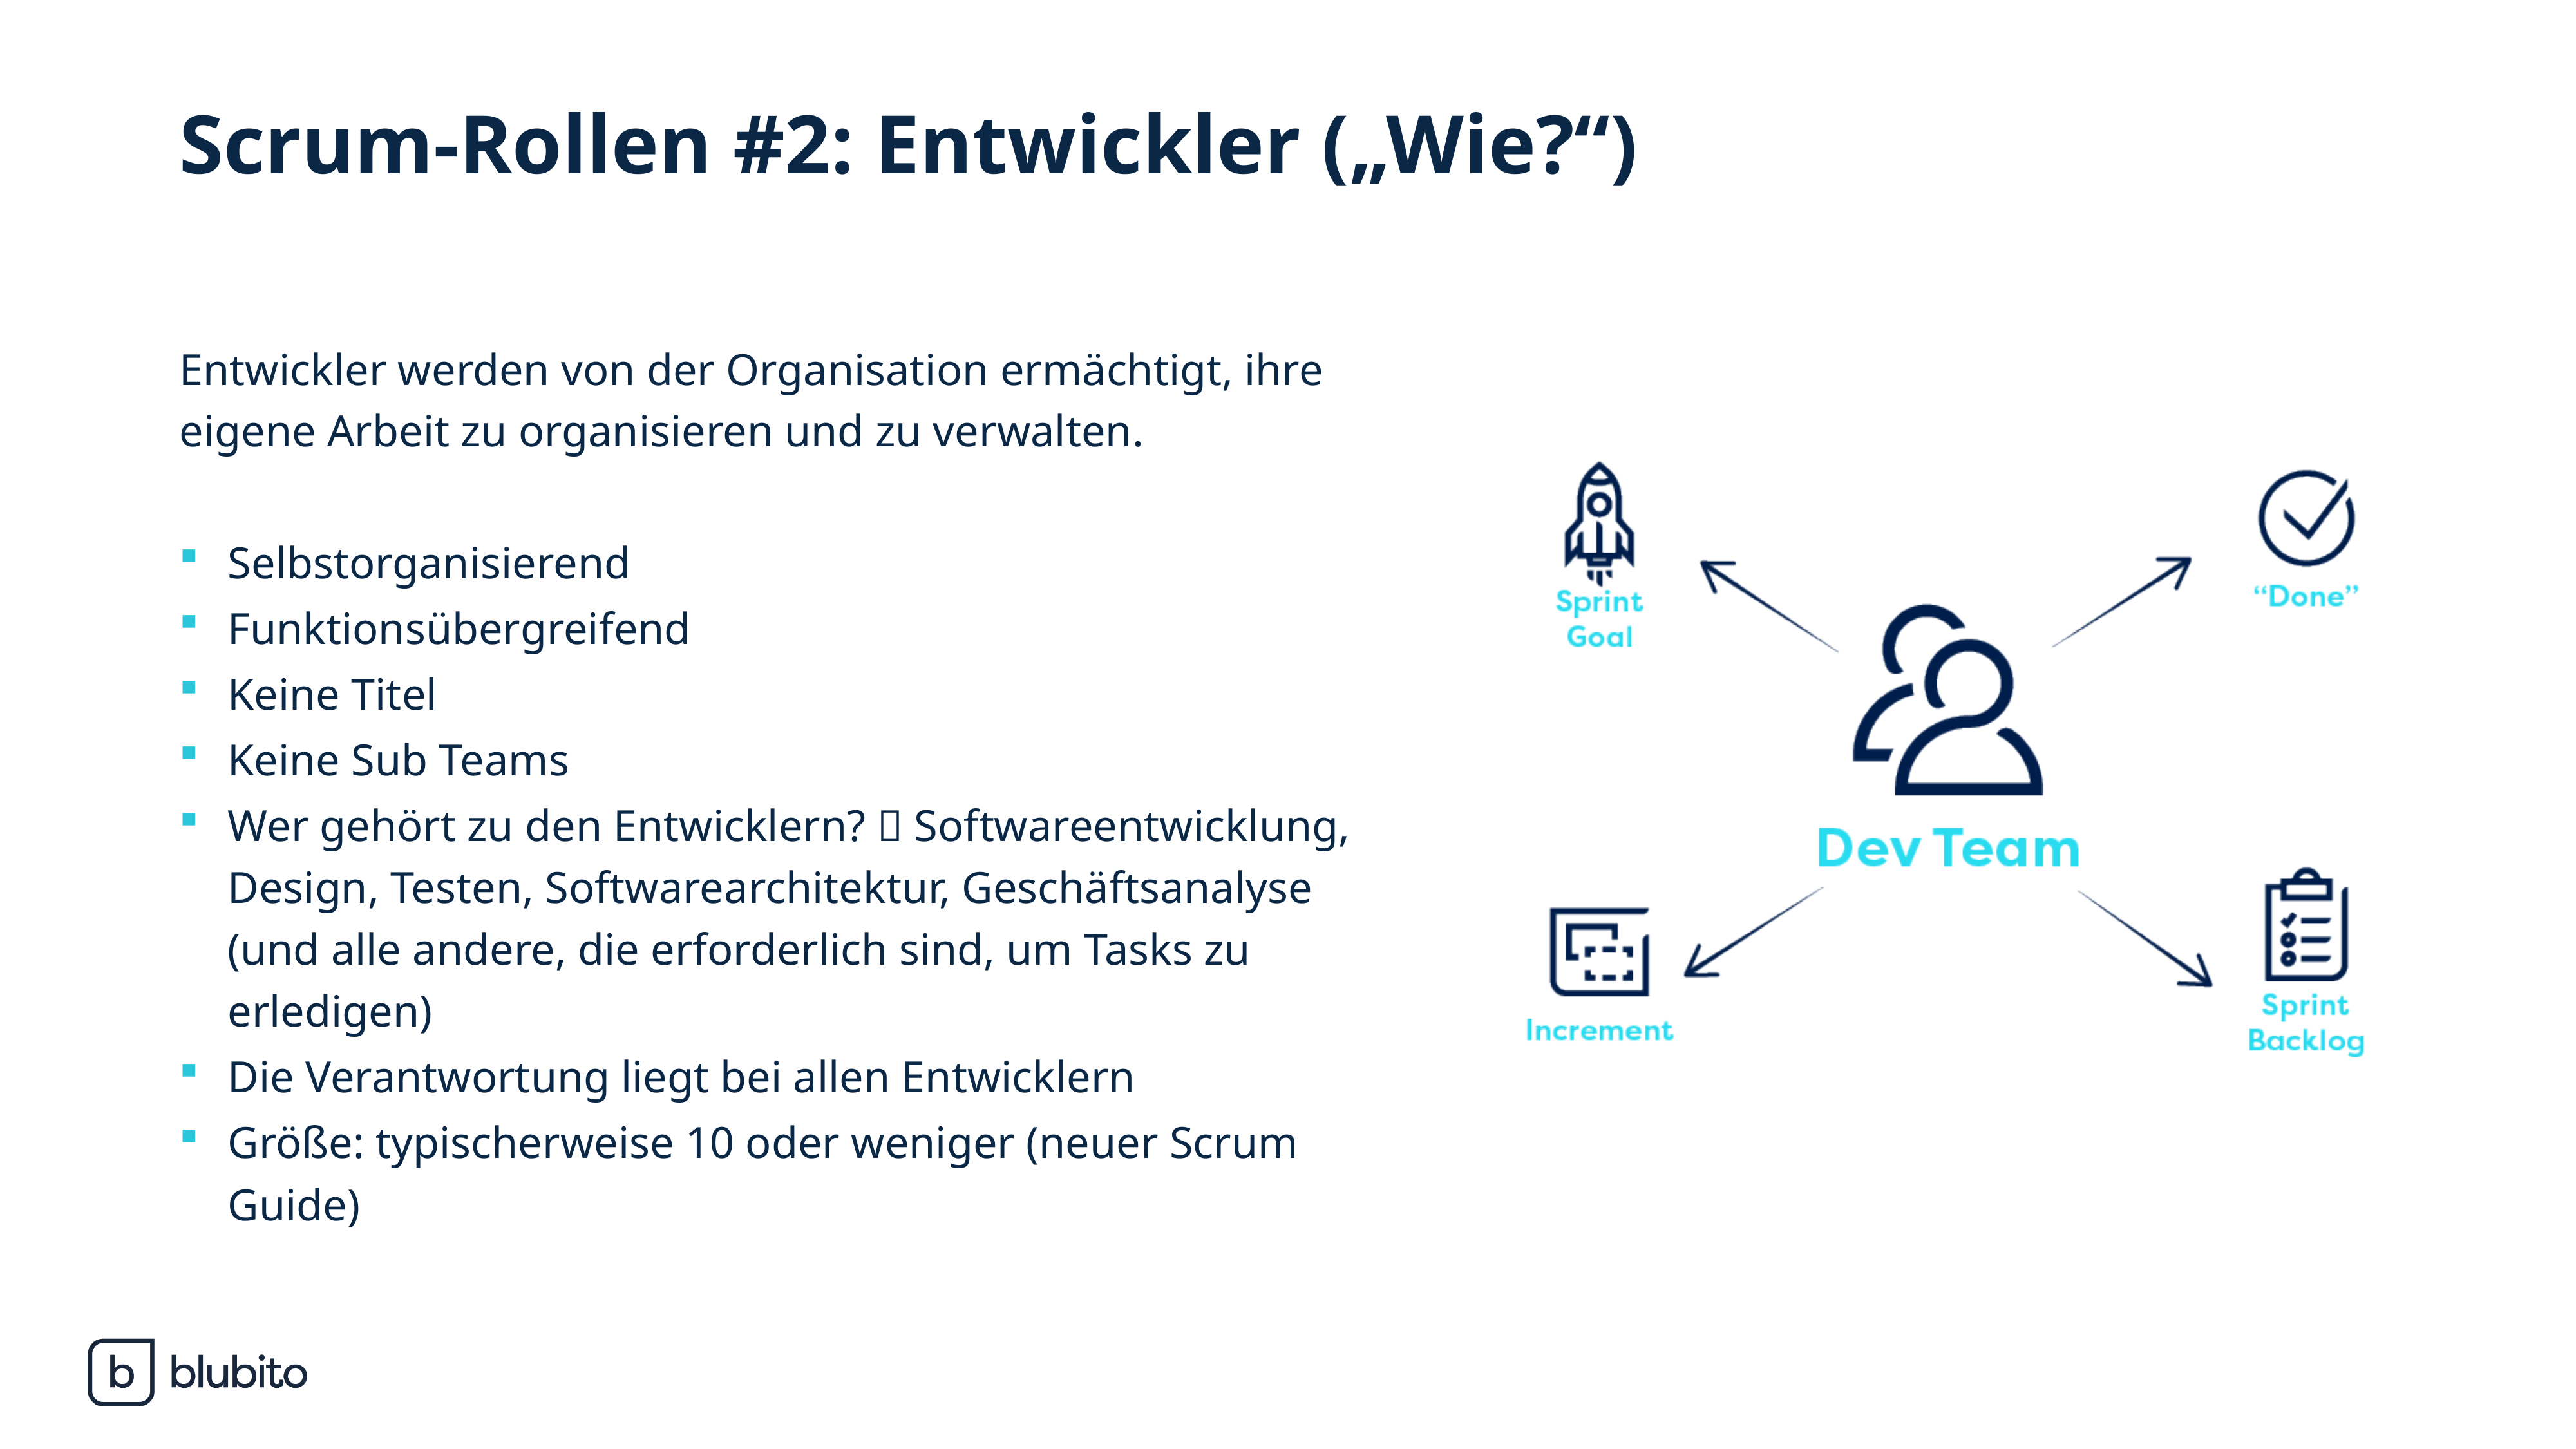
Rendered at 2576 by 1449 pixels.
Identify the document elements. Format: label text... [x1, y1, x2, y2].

picture [1386, 119, 2503, 1271]
picture [88, 1338, 307, 1406]
list Entwickler werden von der Organisation ermächtigt, ihre eigene Arbeit zu organisieren und zu verwalten. Selbstorganisierend Funktionsübergreifend Keine Titel Keine Sub Teams Wer gehört zu den Entwicklern?  Softwareentwicklung, Design, Testen, Softwarearchitektur, Geschäftsanalyse (und alle andere, die erforderlich sind, um Tasks zu erledigen) Die Verantwortung liegt bei allen Entwicklern Größe: typischerweise 10 oder weniger (neuer Scrum Guide) [169, 327, 1386, 1165]
list Scrum-Rollen #2: Entwickler („Wie?“) [169, 102, 2314, 193]
